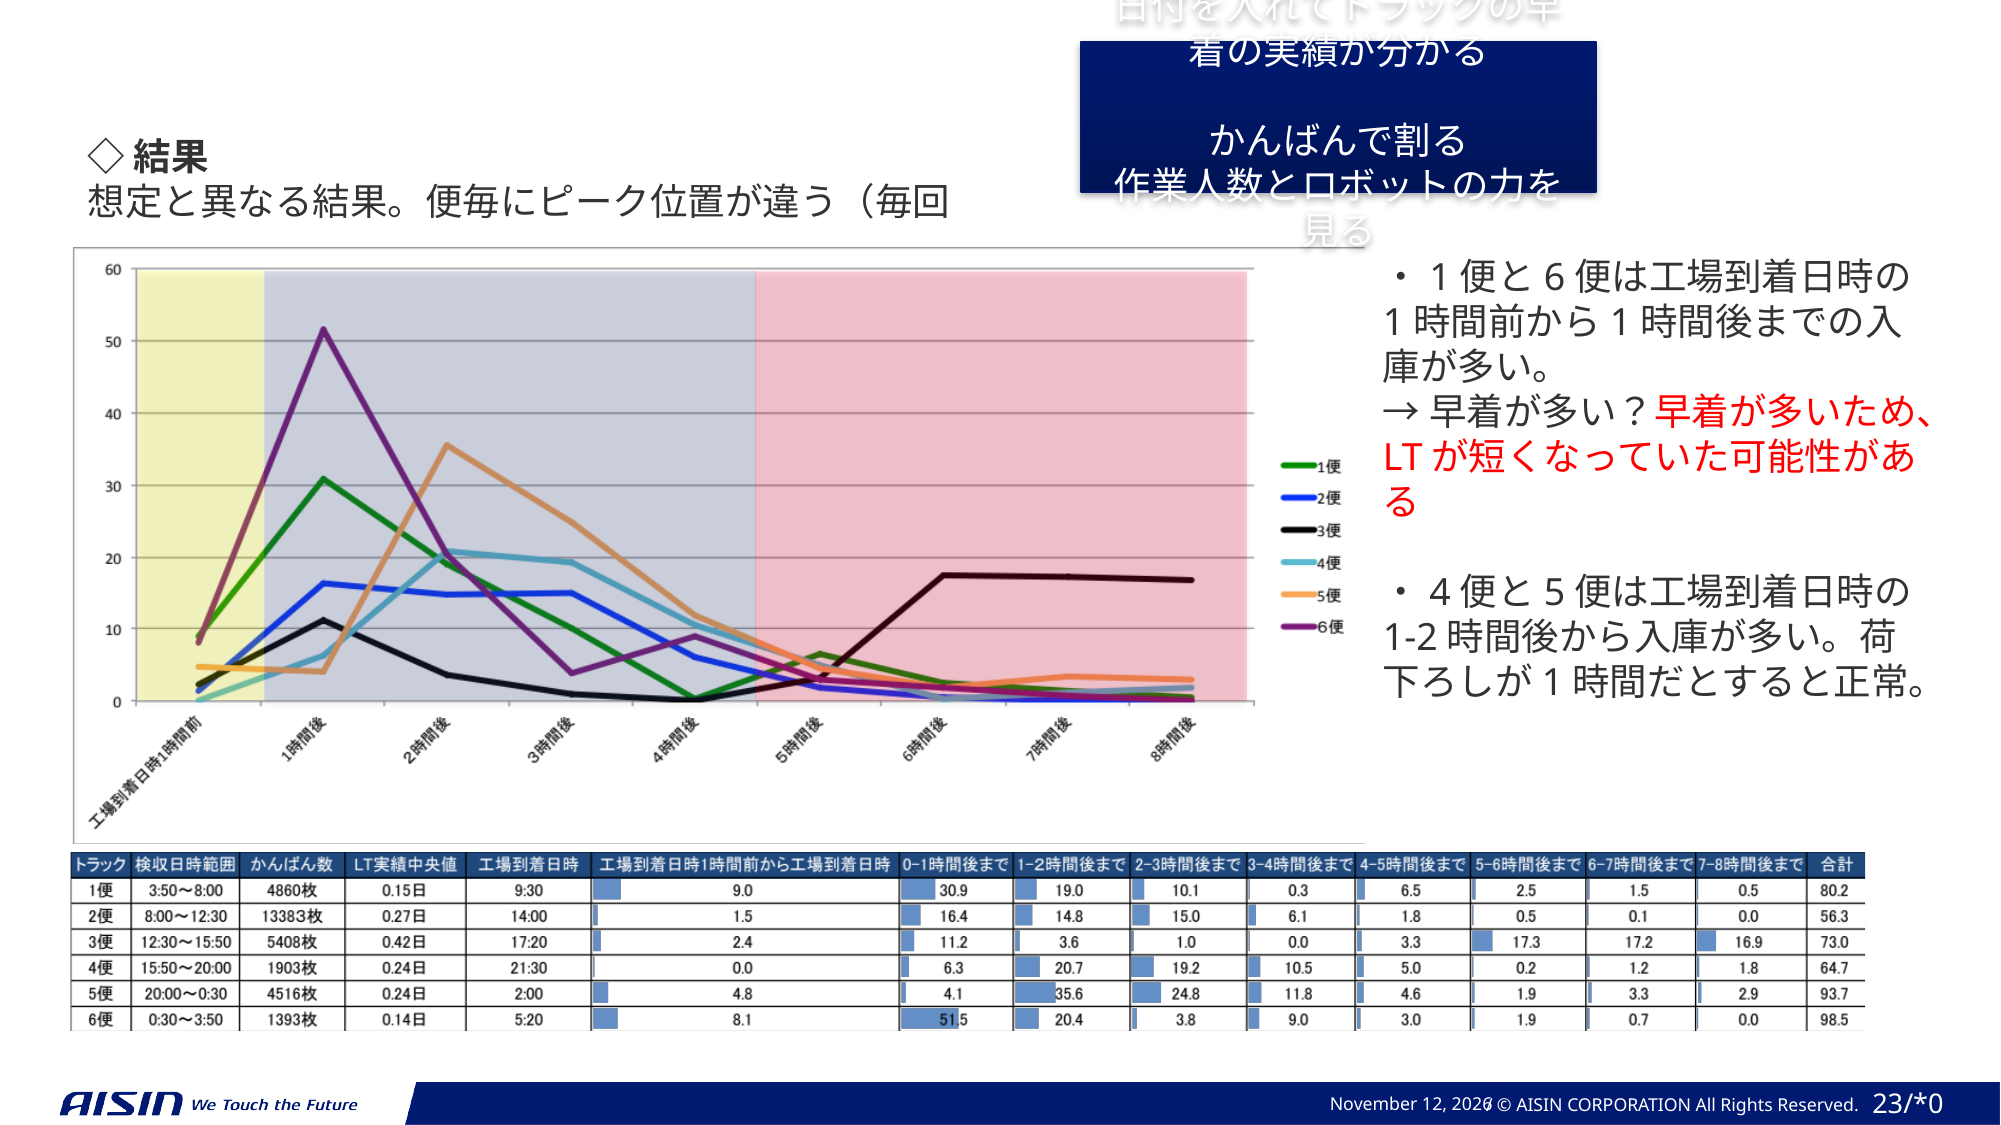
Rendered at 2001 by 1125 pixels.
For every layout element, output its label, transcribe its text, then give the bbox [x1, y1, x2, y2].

list ◇結果 想定と異なる結果。便毎にピーク位置が違う（毎回 [72, 755, 1934, 1051]
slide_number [1142, 1093, 1508, 1116]
text_box 日付を入れてトラックの早着の実績が分かる かんばんで割る 作業人数とロボットの力を見る [1080, 41, 1597, 193]
picture [70, 851, 1866, 1031]
text_box ・1便と6便は工場到着日時の1時間前から1時間後までの入庫が多い。 →早着が多い？早着が多いため、LTが短くなっていた可能性がある ・4便と5便は工場到着日時の1-2時間後から入庫が多い。荷下ろしが1時間だとすると正常。 [1368, 245, 1945, 755]
list ◇結果 想定と異なる結果。便毎にピーク位置が違う（毎回 [72, 125, 1934, 247]
picture [0, 1082, 2000, 1125]
picture [72, 247, 1365, 844]
